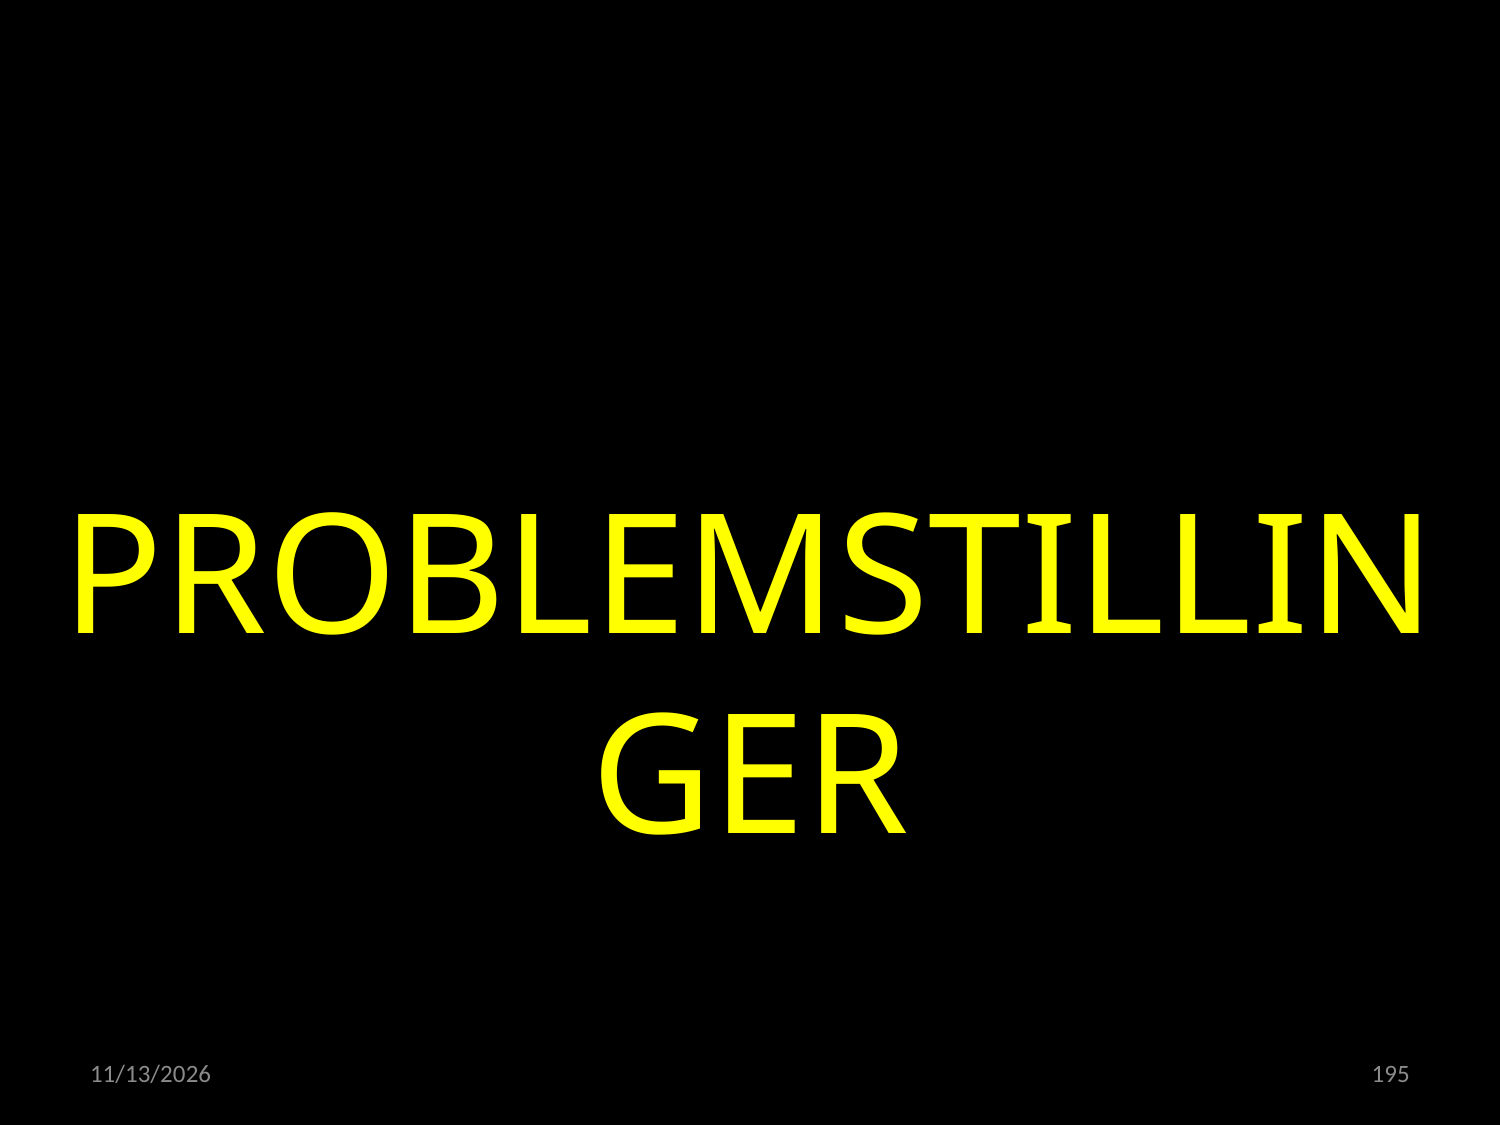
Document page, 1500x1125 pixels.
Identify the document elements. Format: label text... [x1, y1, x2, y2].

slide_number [75, 1042, 425, 1103]
text_box PROBLEMSTILLINGER [0, 459, 1500, 561]
slide_number 195 [1074, 1042, 1425, 1103]
